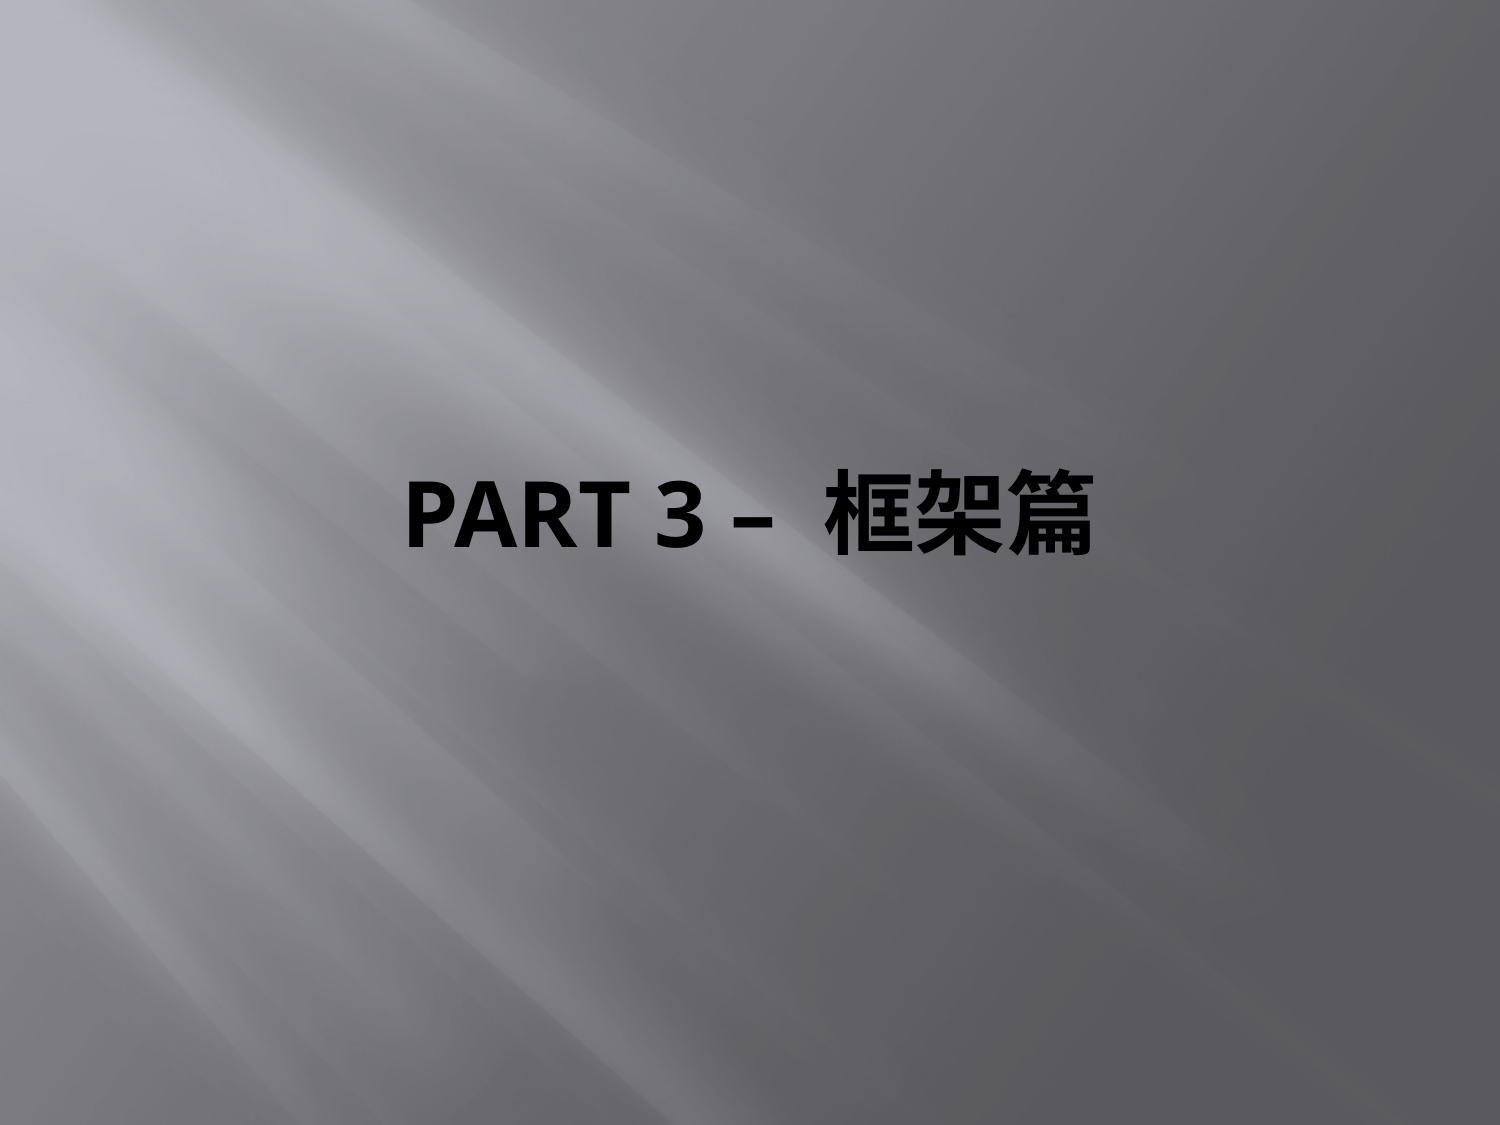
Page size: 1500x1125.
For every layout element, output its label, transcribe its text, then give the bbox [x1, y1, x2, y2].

title PART 3 – 框架篇 [75, 45, 1425, 976]
